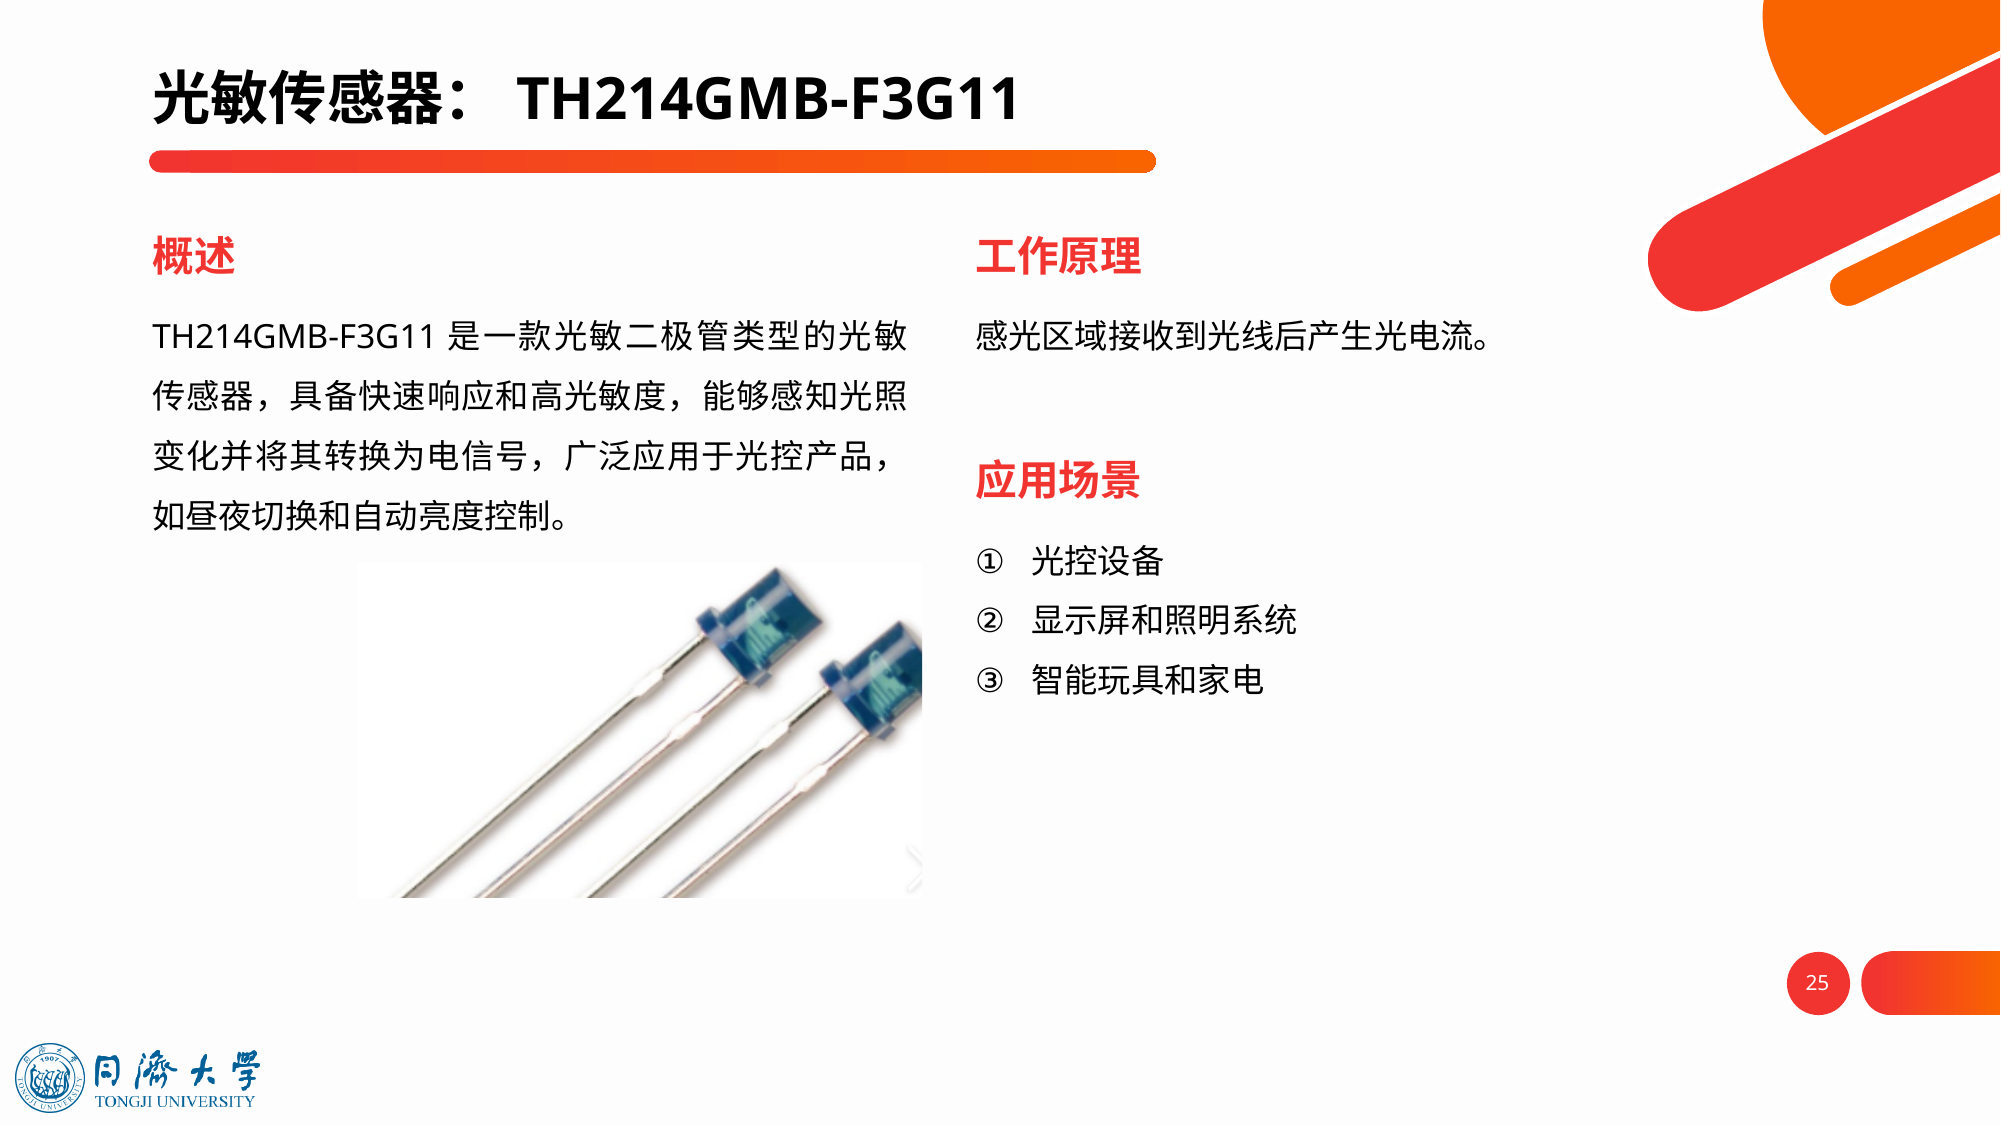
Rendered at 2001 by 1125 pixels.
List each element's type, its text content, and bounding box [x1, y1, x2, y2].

text_box 感光区域接收到光线后产生光电流。 [960, 288, 1623, 363]
picture [357, 563, 923, 898]
text_box TH214GMB-F3G11是一款光敏二极管类型的光敏传感器，具备快速响应和高光敏度，能够感知光照变化并将其转换为电信号，广泛应用于光控产品，如昼夜切换和自动亮度控制。 [137, 288, 923, 543]
text_box 光控设备 显示屏和照明系统 智能玩具和家电 [960, 512, 1623, 707]
text_box 概述 [137, 227, 923, 288]
picture [95, 1050, 260, 1107]
title 光敏传感器：TH214GMB-F3G11 [137, 0, 1623, 203]
picture [15, 1043, 85, 1113]
slide_number 25 [1772, 650, 1863, 1125]
text_box 应用场景 [960, 452, 1623, 512]
text_box 工作原理 [960, 227, 1623, 288]
